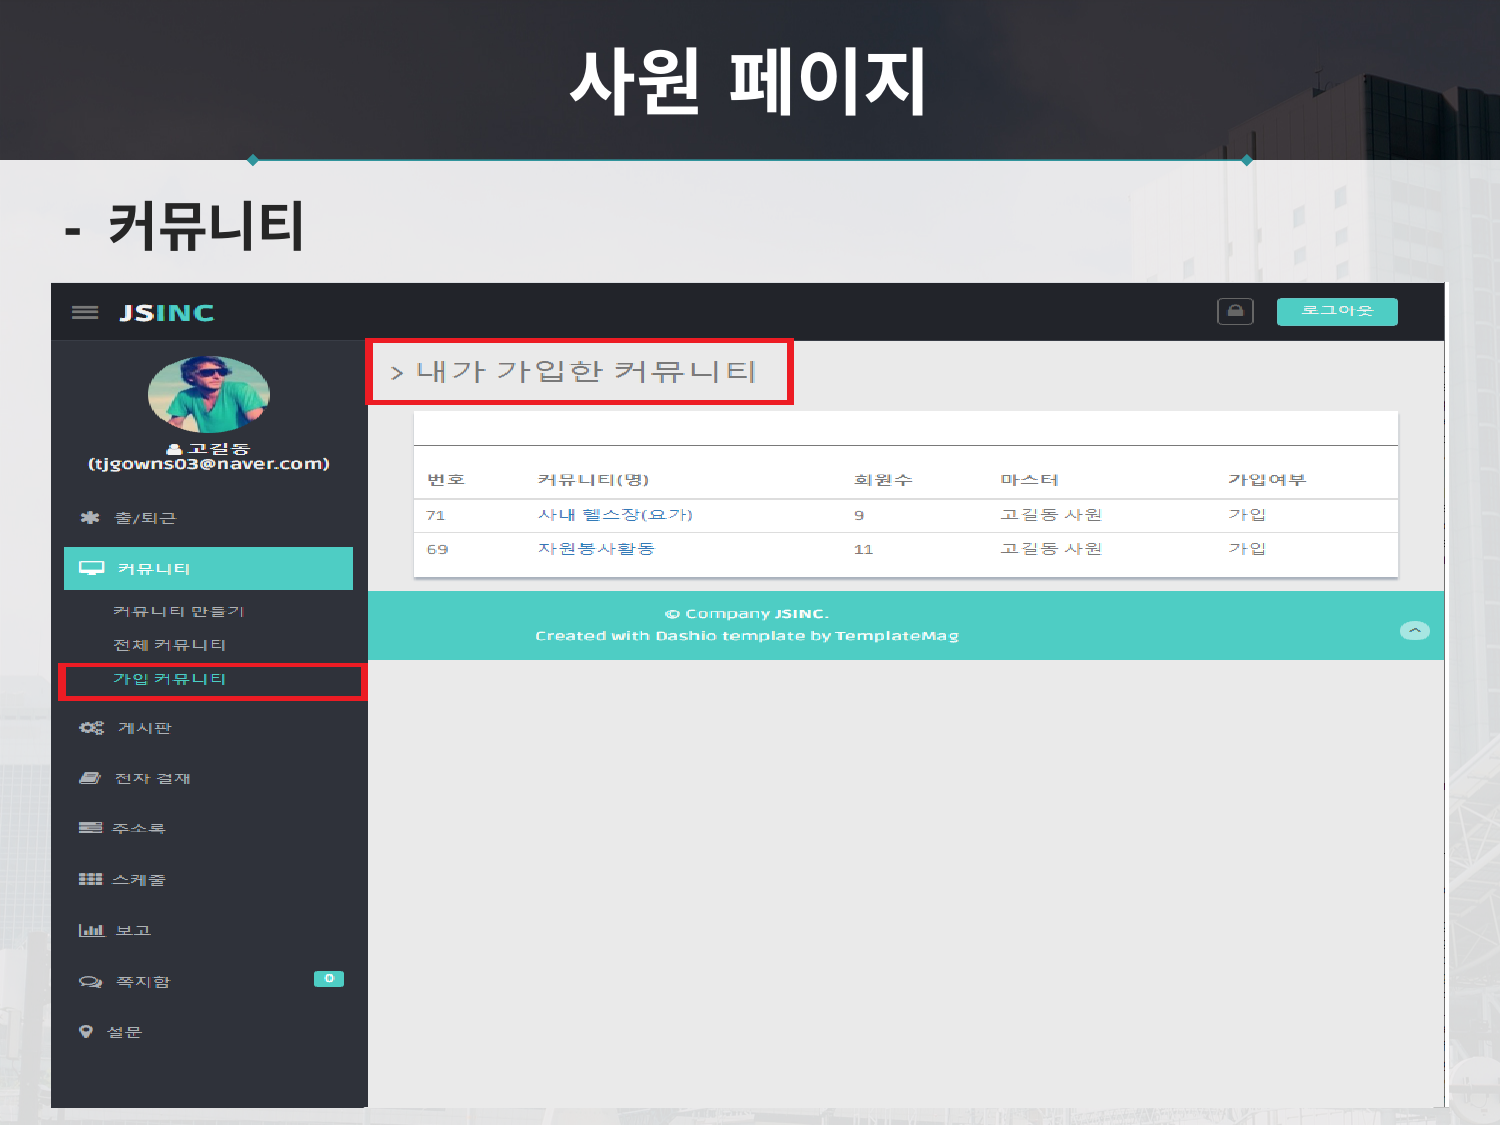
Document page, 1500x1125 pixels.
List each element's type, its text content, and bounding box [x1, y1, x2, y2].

text_box - 커뮤니티 [33, 163, 463, 285]
picture [0, 0, 1500, 160]
text_box 사원 페이지 [103, 38, 1397, 133]
picture [51, 282, 1449, 1108]
